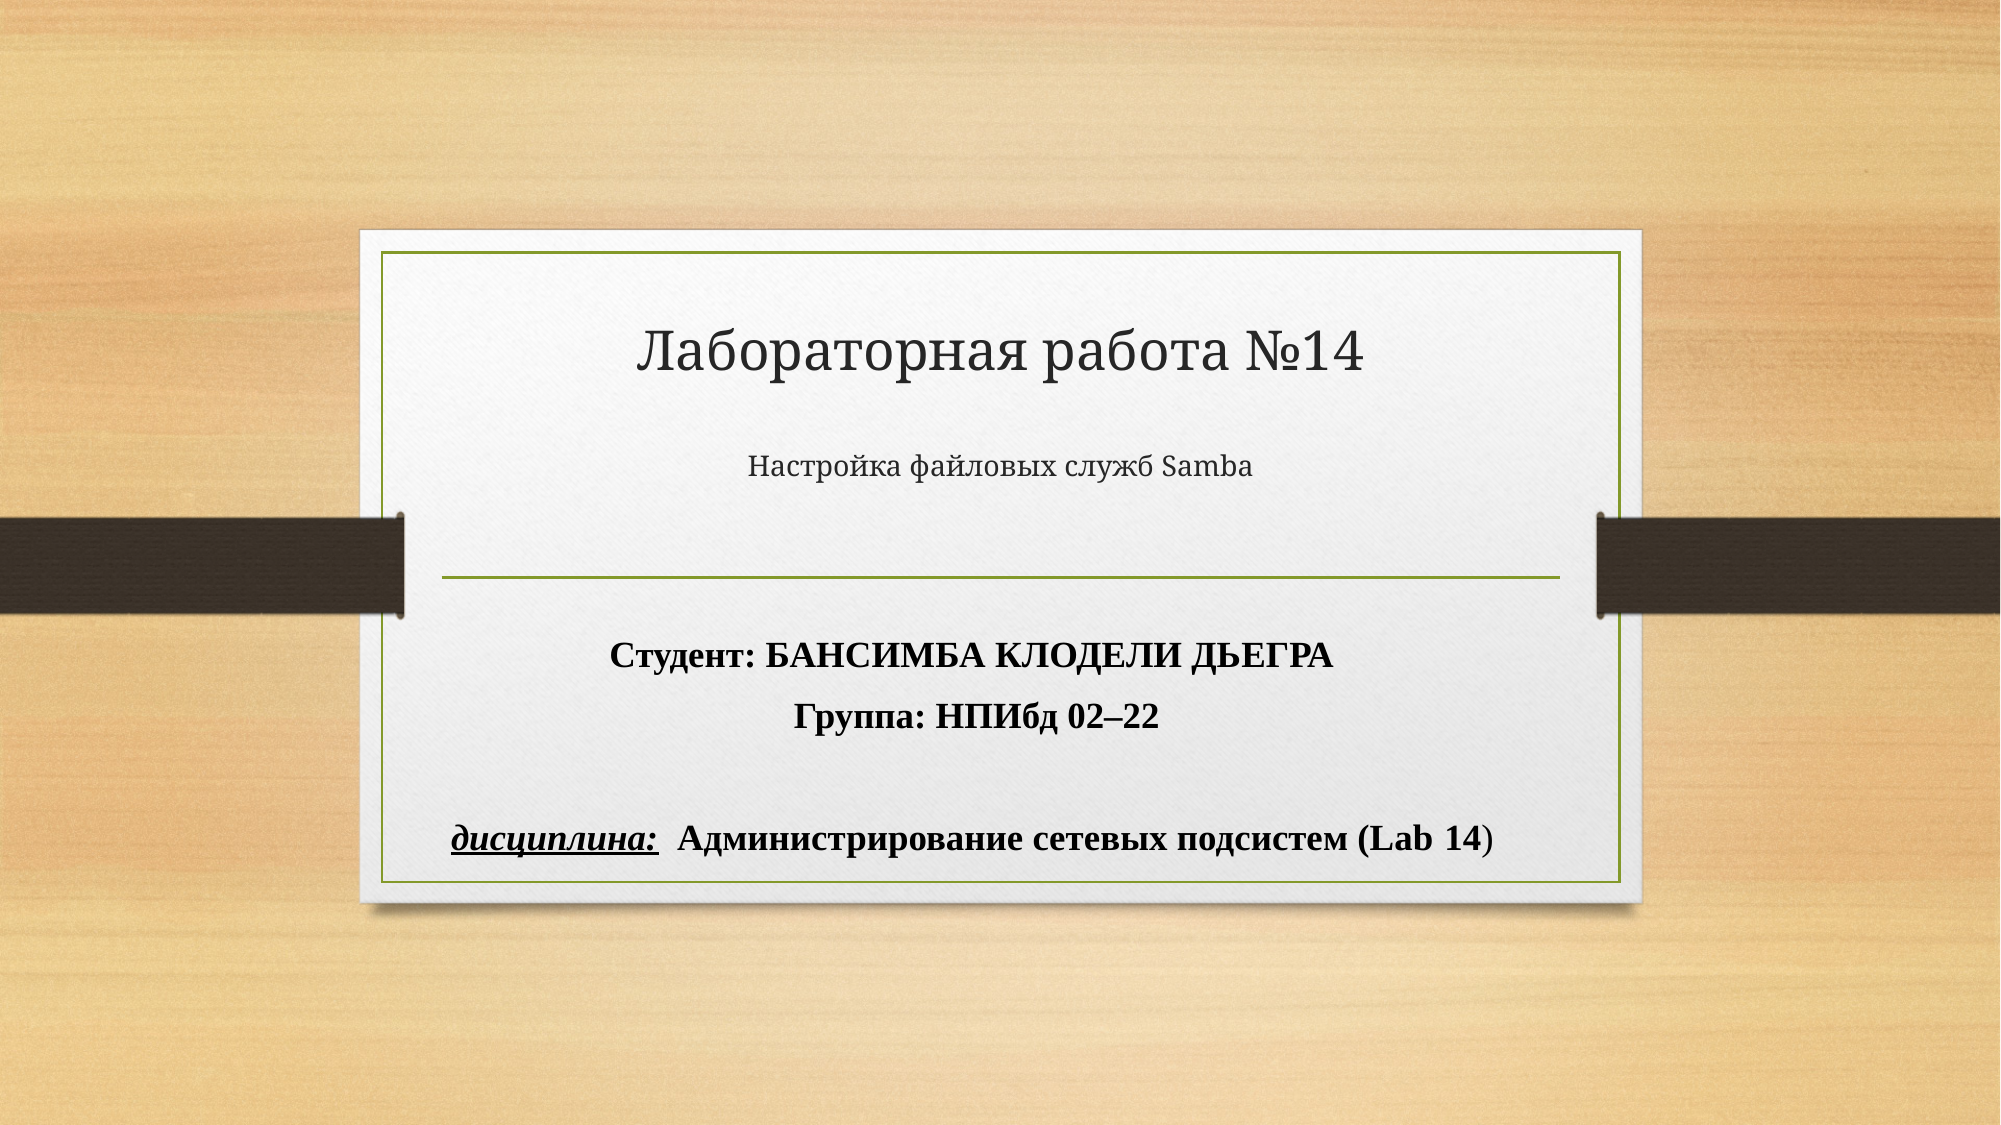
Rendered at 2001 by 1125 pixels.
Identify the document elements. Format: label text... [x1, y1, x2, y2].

title Лабораторная работа №14 Настройка файловых служб Samba [441, 306, 1560, 556]
text_box Студент: БАНСИМБА КЛОДЕЛИ ДЬЕГРА Группа: НПИбд 02–22 дисциплина: Администрирование сетевых подсистем (Lab 14) [100, 623, 1845, 867]
picture [0, 0, 2001, 1125]
